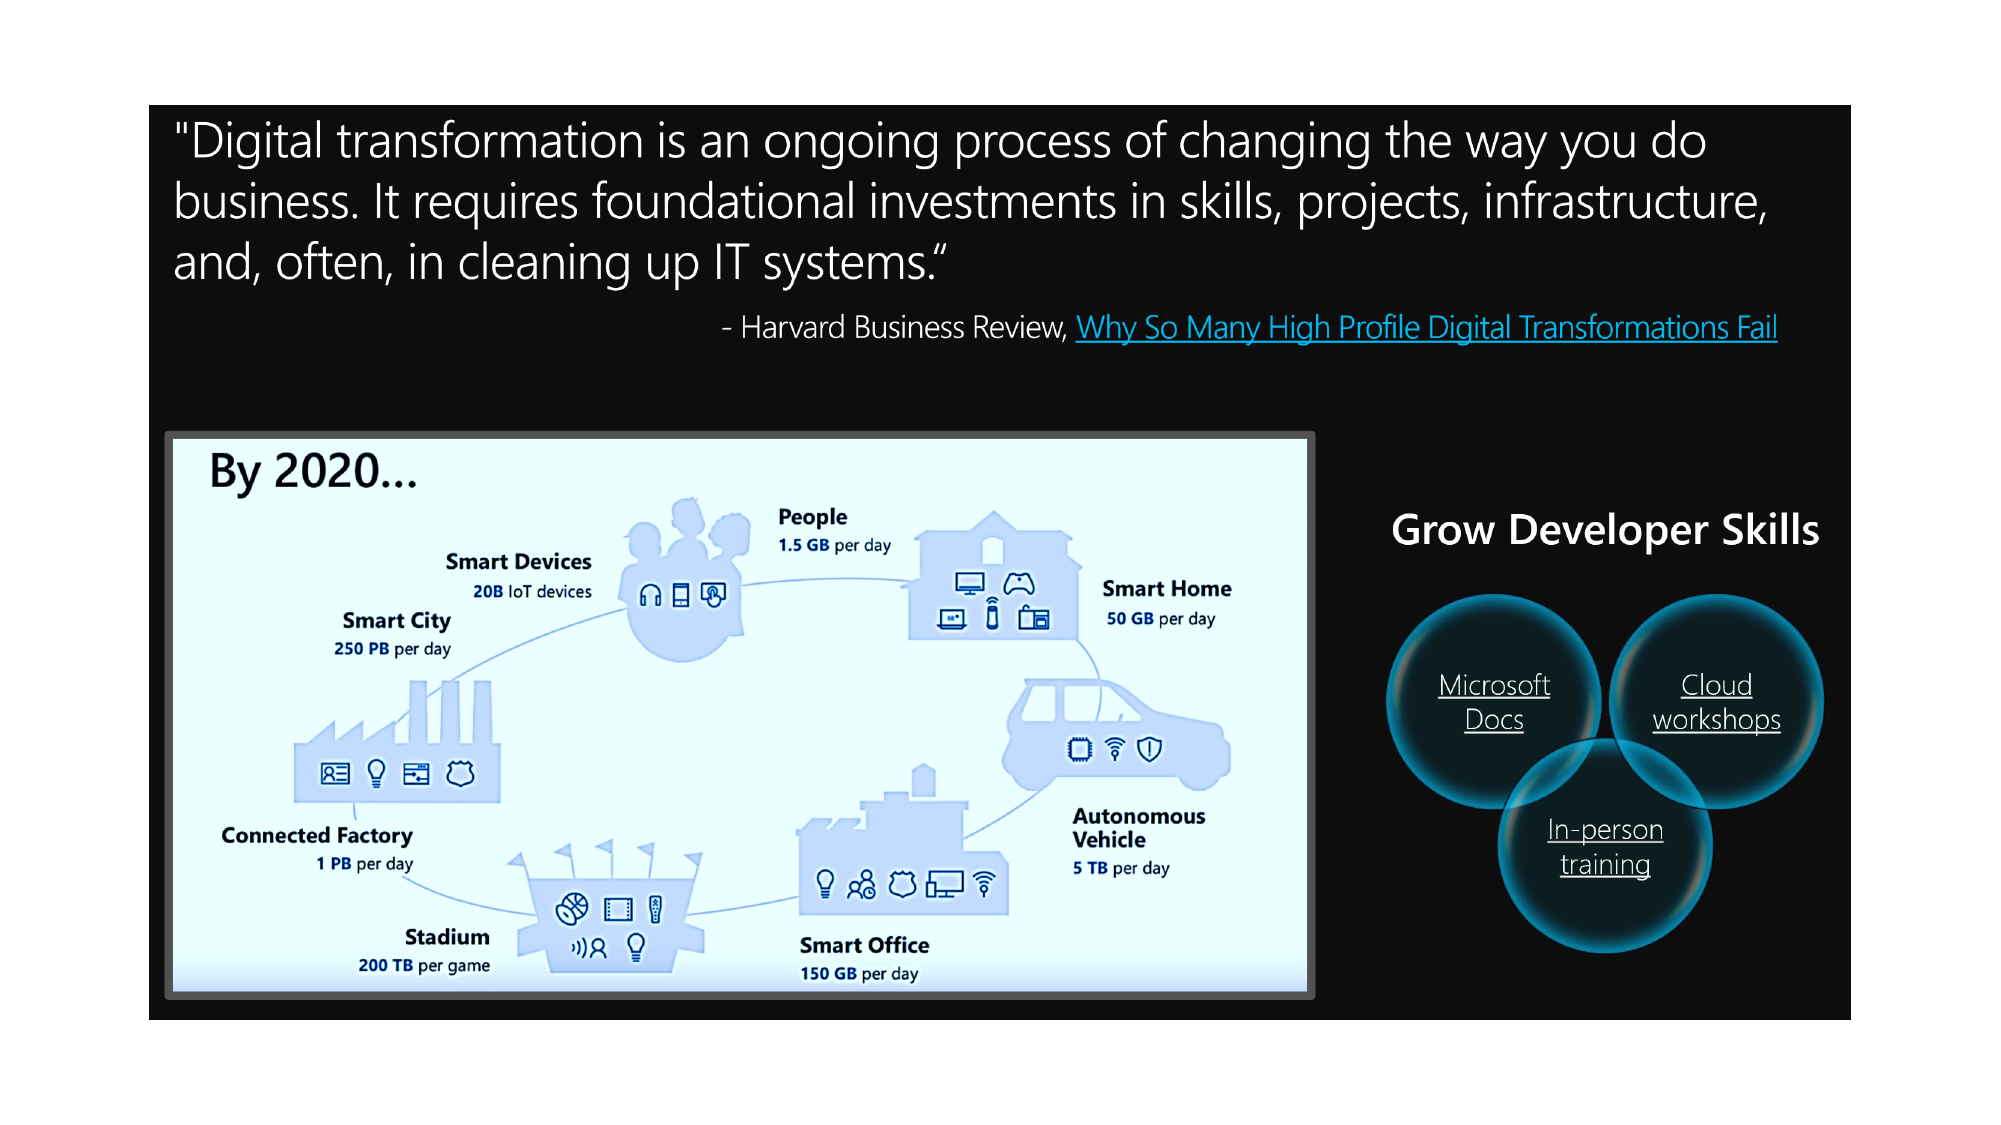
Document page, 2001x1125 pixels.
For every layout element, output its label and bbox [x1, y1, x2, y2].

list [149, 105, 1851, 1020]
